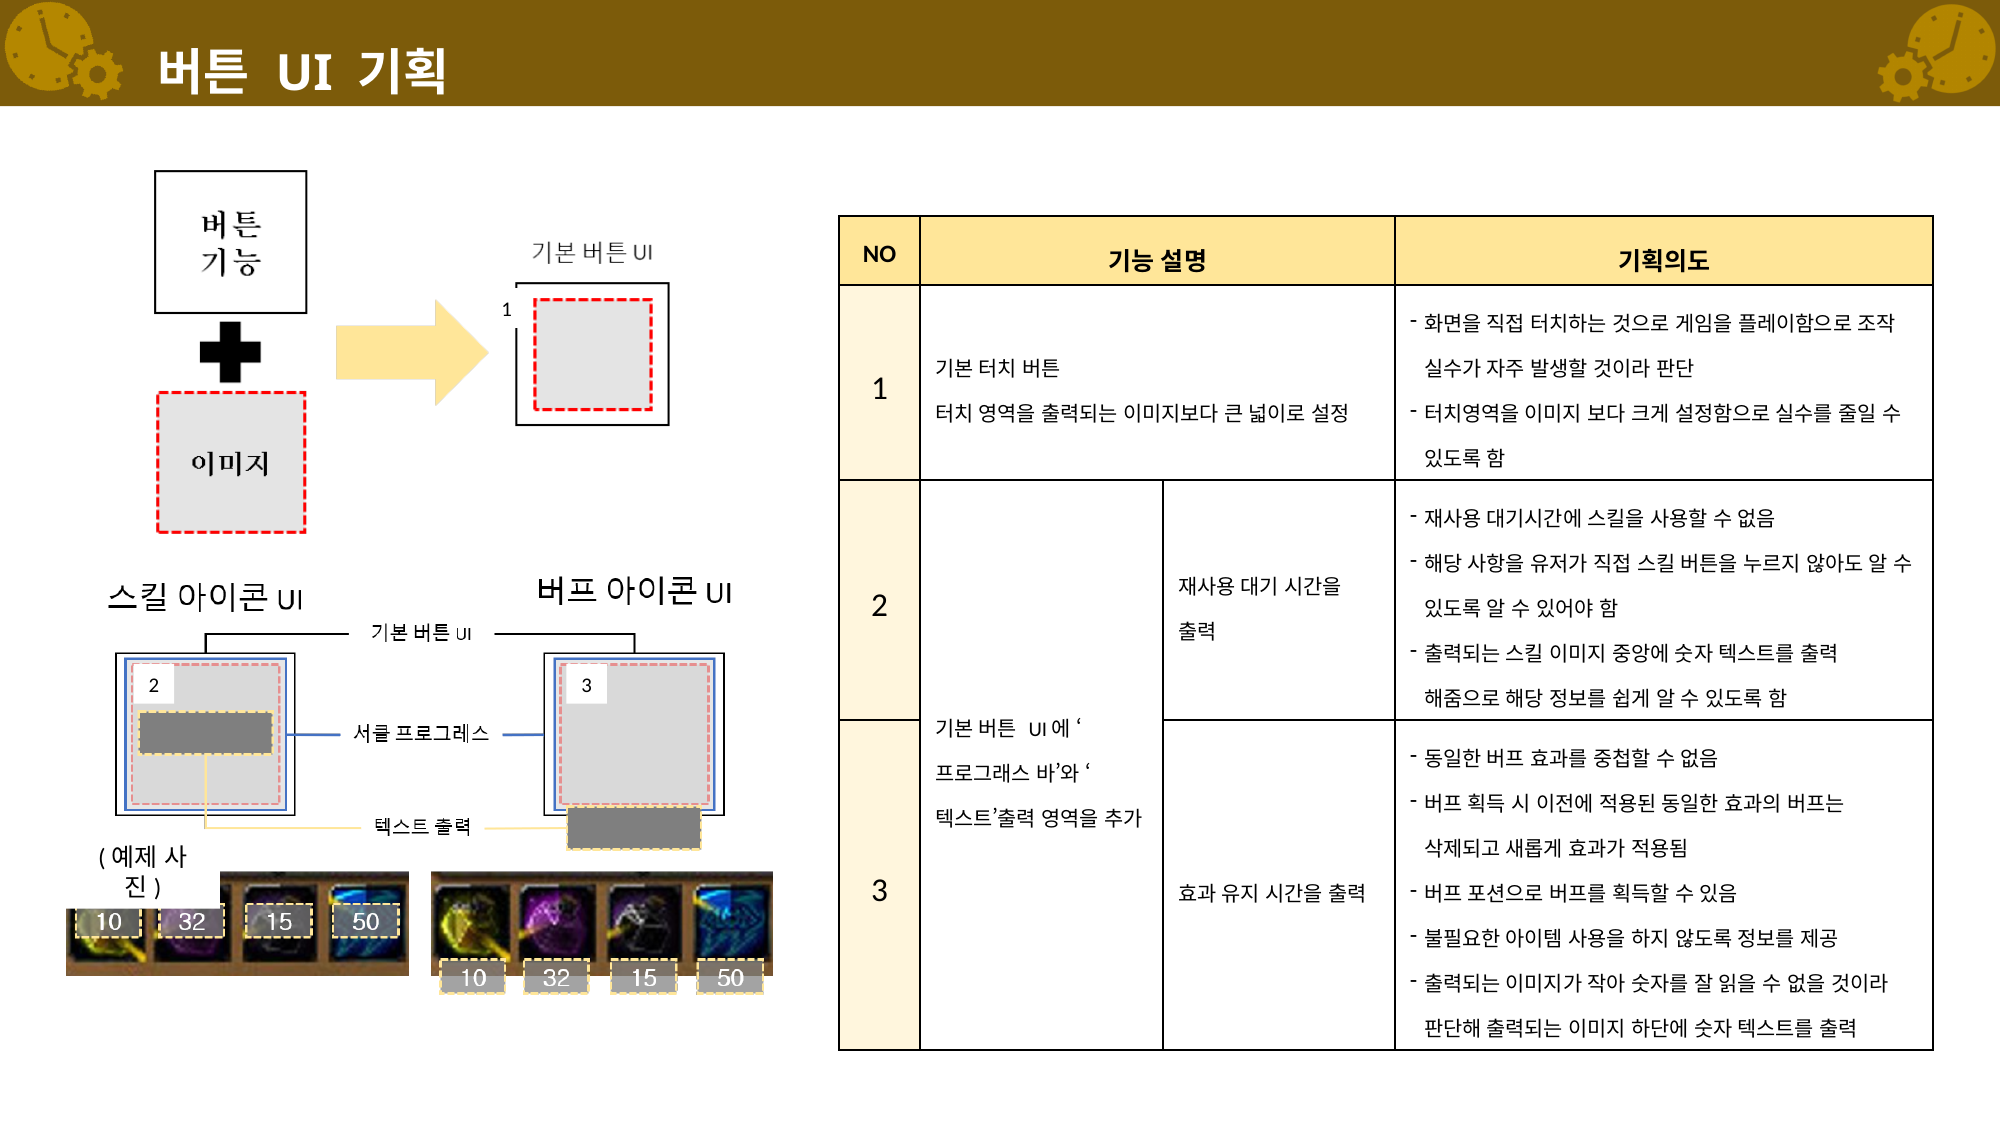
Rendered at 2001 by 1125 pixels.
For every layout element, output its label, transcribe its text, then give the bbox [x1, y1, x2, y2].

table_cell 기본 터치 버튼 터치 영역을 출력되는 이미지보다 큰 넓이로 설정 [921, 286, 1394, 479]
table_header NO [840, 217, 919, 284]
table_cell 1 [840, 286, 919, 479]
table_cell 동일한 버프 효과를 중첩할 수 없음 버프 획득 시 이전에 적용된 동일한 효과의 버프는 삭제되고 새롭게 효과가 적용됨 버프 포션으로 버프를 획득할 수 있음 불필요한 아이템 사용을 하지 않도록 정보를 제공 출력되는 이미지가 작아 숫자를 잘 읽을 수 없을 것이라 판단해 출력되는 이미지 하단에 숫자 텍스트를 출력 [1396, 721, 1932, 1049]
title 버튼 UI 기획 [142, 16, 1868, 95]
table_cell 재사용 대기 시간을 출력 [1164, 481, 1394, 719]
table_cell 기본 버튼 UI에 ‘프로그래스 바’와 ‘텍스트’출력 영역을 추가 [921, 481, 1162, 1049]
table_cell 화면을 직접 터치하는 것으로 게임을 플레이함으로 조작 실수가 자주 발생할 것이라 판단 터치영역을 이미지 보다 크게 설정함으로 실수를 줄일 수 있도록 함 [1396, 286, 1932, 479]
table_cell 2 [840, 481, 919, 719]
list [153, 169, 674, 535]
table_cell 재사용 대기시간에 스킬을 사용할 수 없음 해당 사항을 유저가 직접 스킬 버튼을 누르지 않아도 알 수 있도록 알 수 있어야 함 출력되는 스킬 이미지 중앙에 숫자 텍스트를 출력 해줌으로 해당 정보를 쉽게 알 수 있도록 함 [1396, 481, 1932, 719]
table_cell 효과 유지 시간을 출력 [1164, 721, 1394, 1049]
table_header 기능 설명 [921, 217, 1394, 284]
table_cell 3 [840, 721, 919, 1049]
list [66, 562, 773, 1005]
table_header 기획의도 [1396, 217, 1932, 284]
